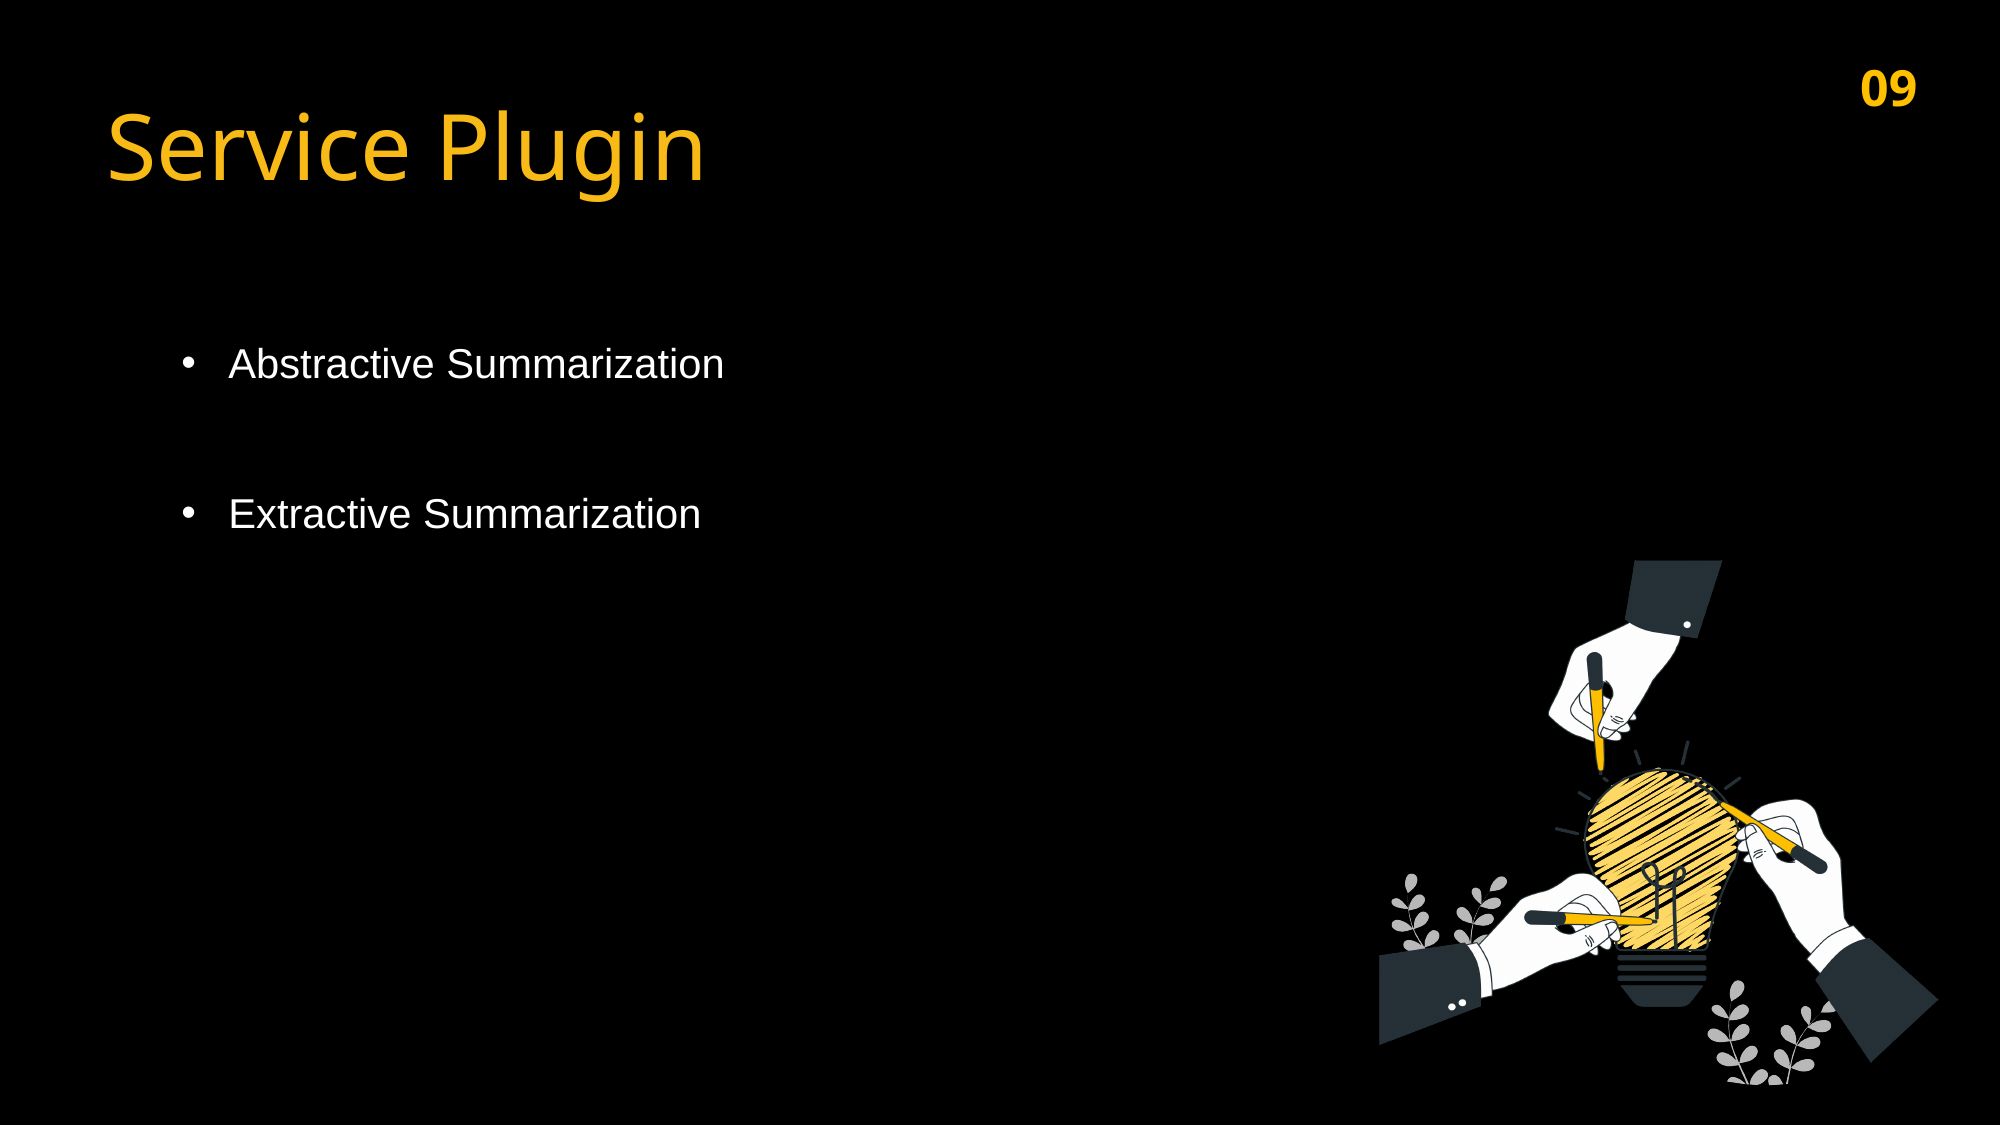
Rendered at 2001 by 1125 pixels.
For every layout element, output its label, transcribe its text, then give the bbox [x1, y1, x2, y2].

text_box Abstractive Summarization Extractive Summarization [166, 304, 1249, 545]
text_box 09 [1845, 49, 1950, 124]
picture [1345, 539, 1959, 1108]
text_box Service Plugin [91, 62, 1652, 240]
